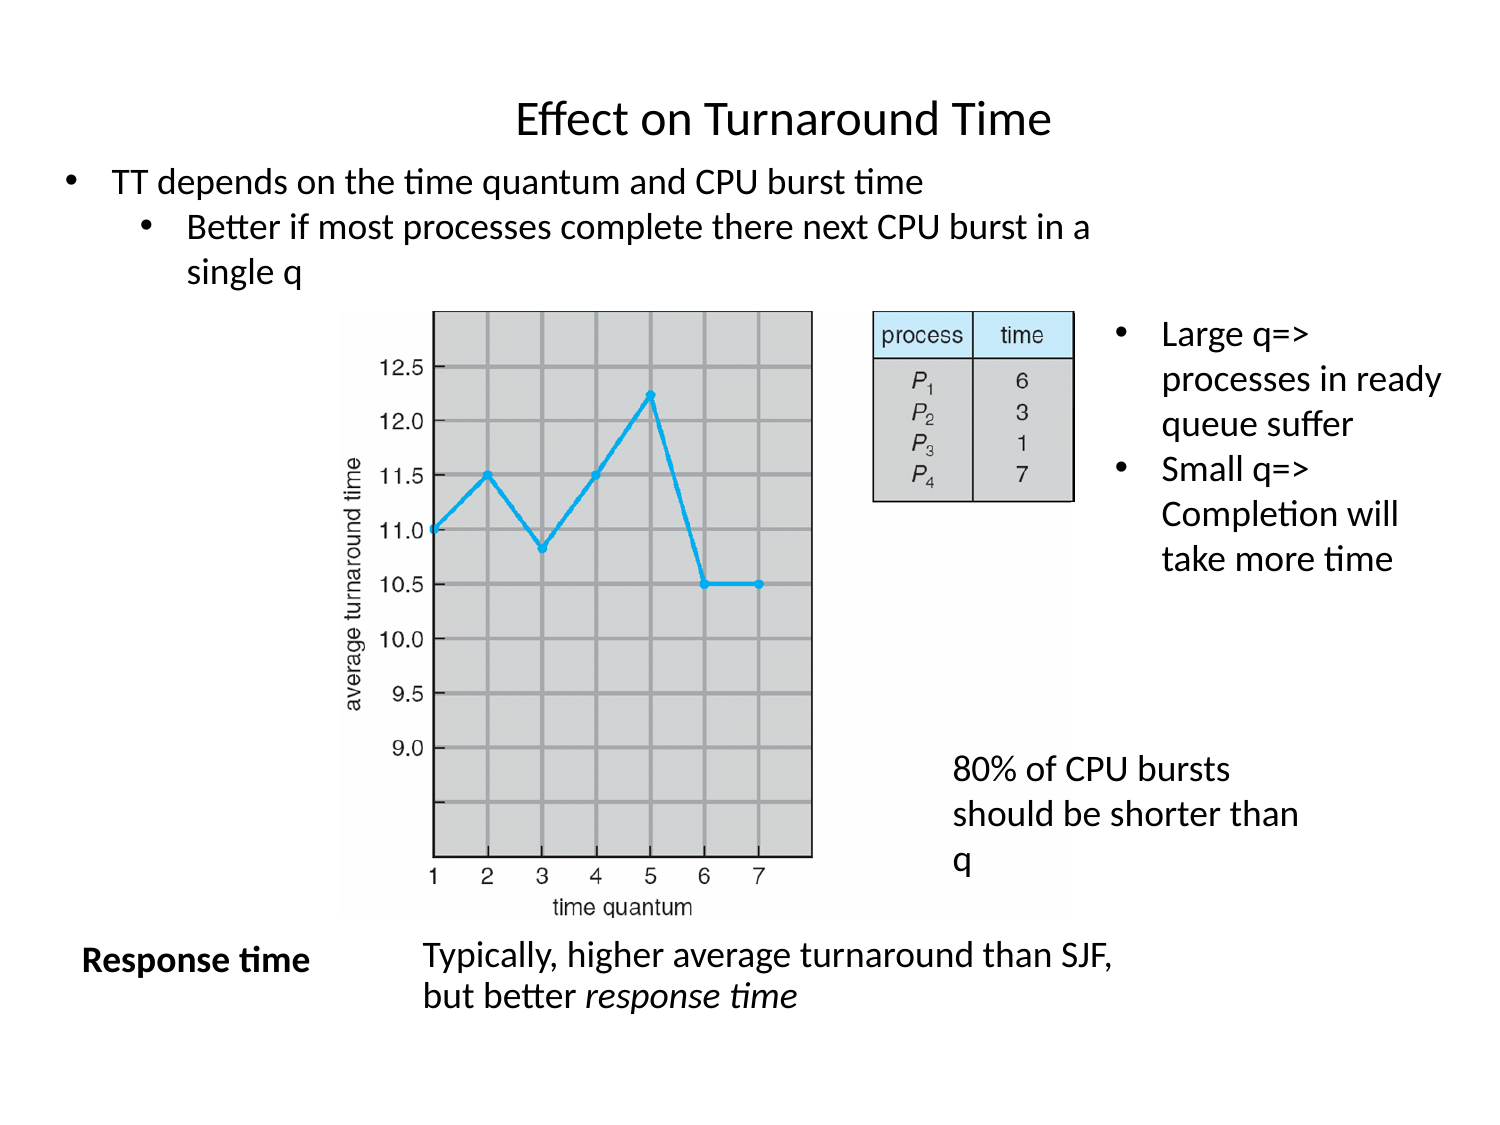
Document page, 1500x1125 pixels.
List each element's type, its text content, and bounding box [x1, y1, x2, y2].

text_box Typically, higher average turnaround than SJF, but better response time [407, 927, 1158, 1024]
picture [338, 311, 1076, 918]
title Effect on Turnaround Time [84, 78, 1485, 154]
text_box Response time [67, 927, 342, 988]
text_box TT depends on the time quantum and CPU burst time Better if most processes complete there next CPU burst in a single q [49, 149, 1188, 300]
text_box Large q=> processes in ready queue suffer Small q=> Completion will take more time [1099, 301, 1463, 587]
text_box 80% of CPU bursts should be shorter than q [1079, 736, 1317, 886]
